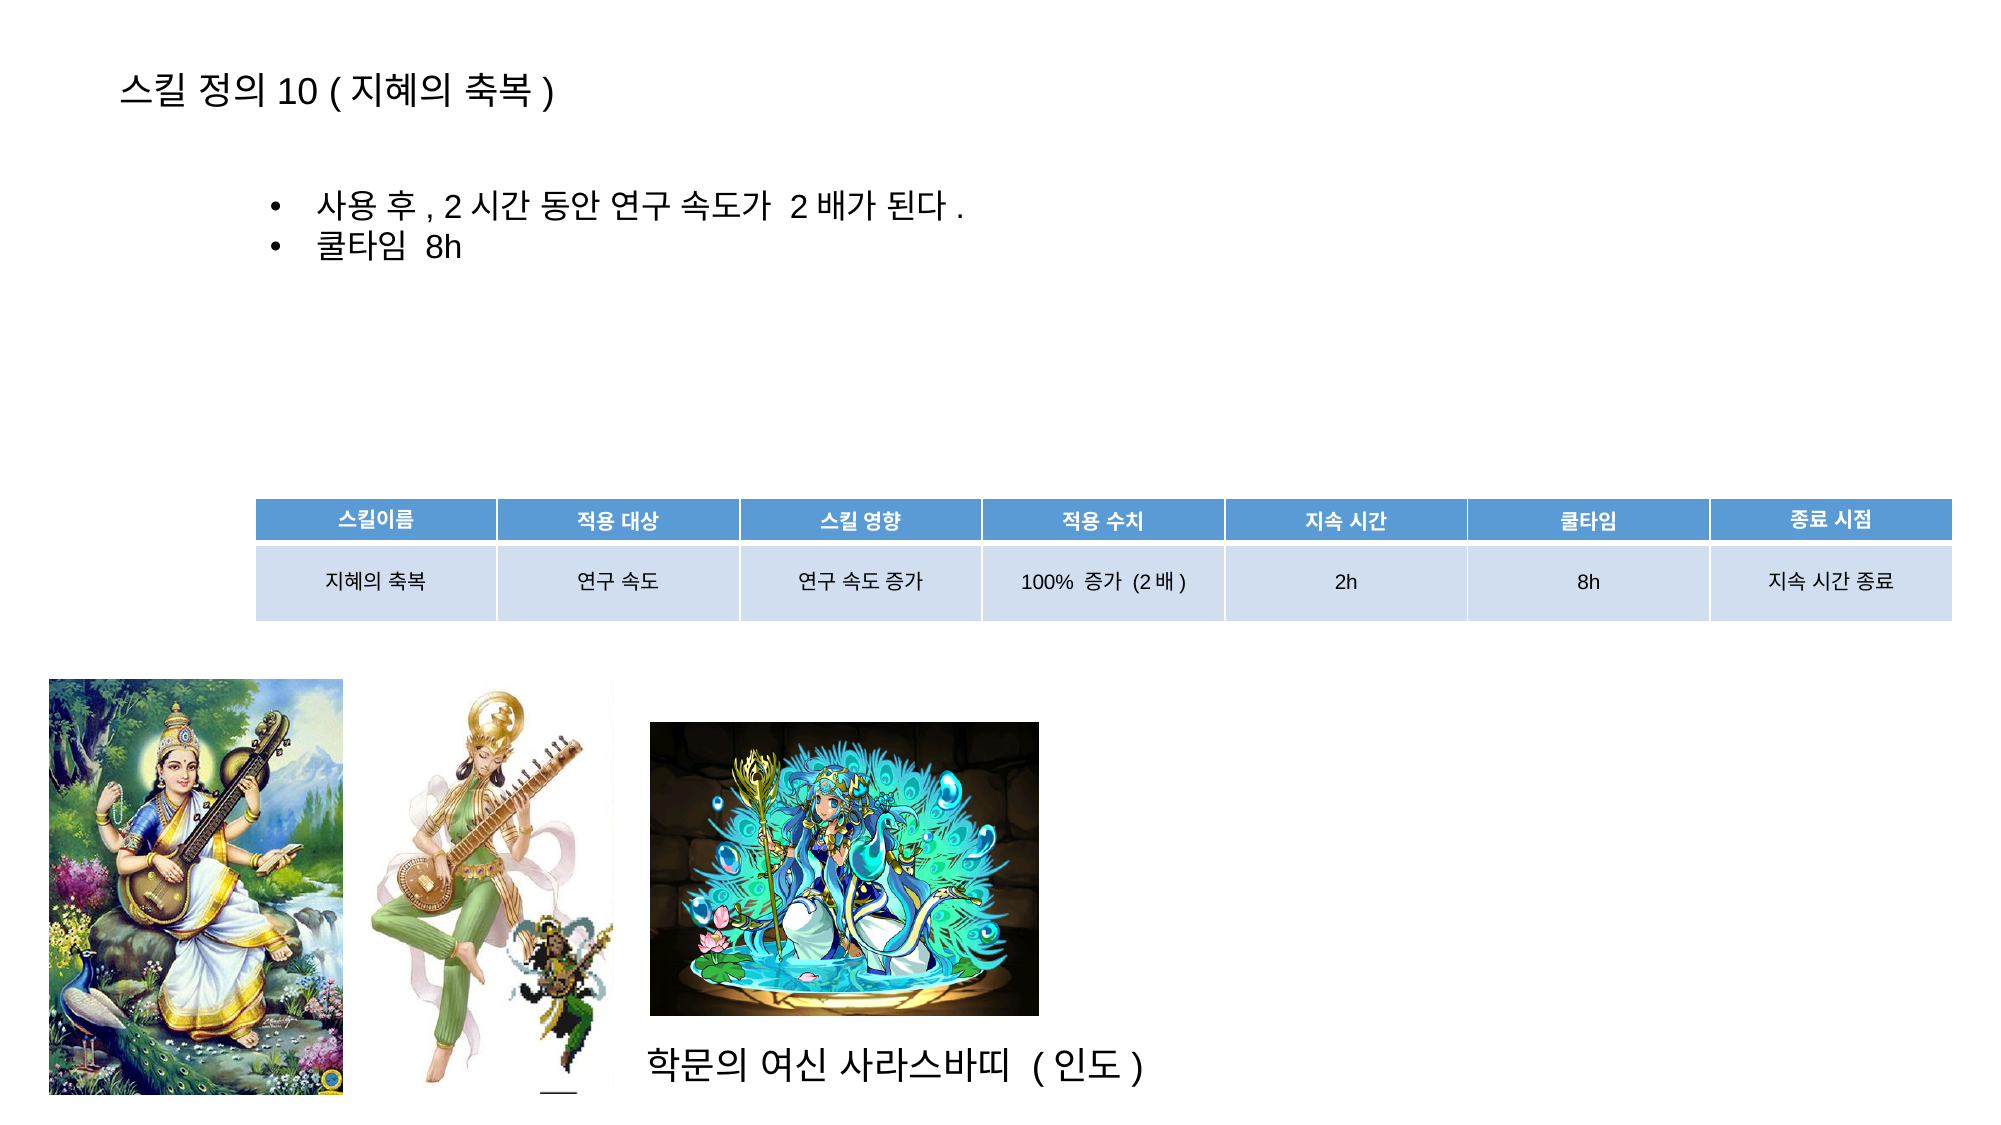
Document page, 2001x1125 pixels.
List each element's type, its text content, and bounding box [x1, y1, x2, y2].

table_header 쿨타임 [1468, 499, 1709, 540]
text_box 스킬 정의10 (지혜의 축복) [104, 59, 581, 121]
table_cell 연구 속도 [498, 546, 739, 621]
table_header 스킬 영향 [741, 499, 981, 540]
table_cell 지혜의 축복 [256, 546, 496, 621]
table_cell 2h [1226, 546, 1467, 621]
table_cell 8h [1468, 546, 1709, 621]
table_cell 100% 증가 (2배) [983, 546, 1224, 621]
picture [360, 678, 614, 1094]
text_box 사용 후, 2시간 동안 연구 속도가 2배가 된다. 쿨타임 8h [254, 178, 1944, 275]
picture [650, 722, 1039, 1017]
table_cell 연구 속도 증가 [741, 546, 981, 621]
table_header 종료 시점 [1711, 499, 1952, 540]
table_cell 지속 시간 종료 [1711, 546, 1952, 621]
text_box 학문의 여신 사라스바띠 (인도) [631, 1034, 1180, 1095]
table_header 지속 시간 [1226, 499, 1467, 540]
table_header 적용 수치 [983, 499, 1224, 540]
table_header 스킬이름 [256, 499, 496, 540]
table_header 적용 대상 [498, 499, 739, 540]
picture [48, 678, 343, 1095]
